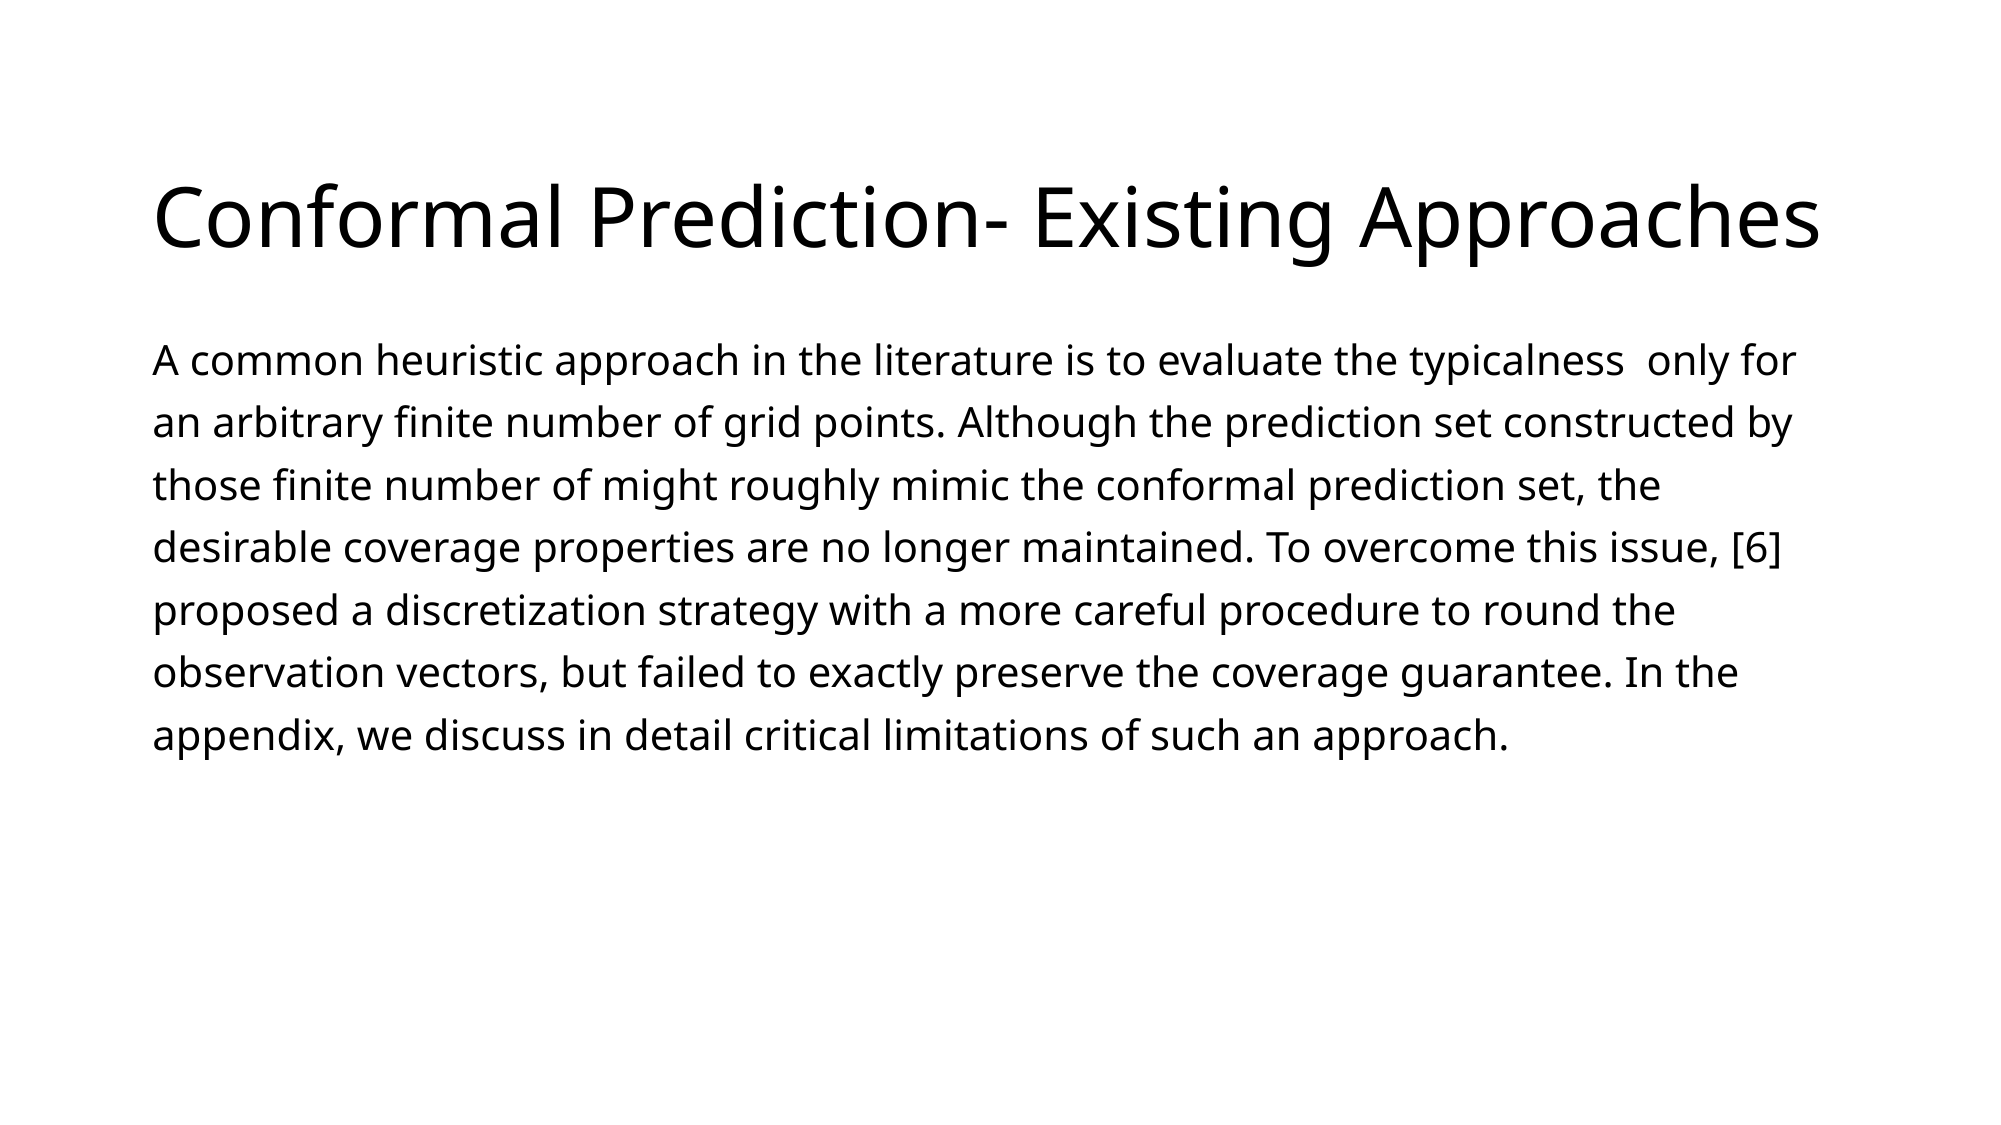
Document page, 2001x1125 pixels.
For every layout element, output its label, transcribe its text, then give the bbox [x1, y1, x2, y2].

title Conformal Prediction- Existing Approaches [137, 111, 1886, 330]
